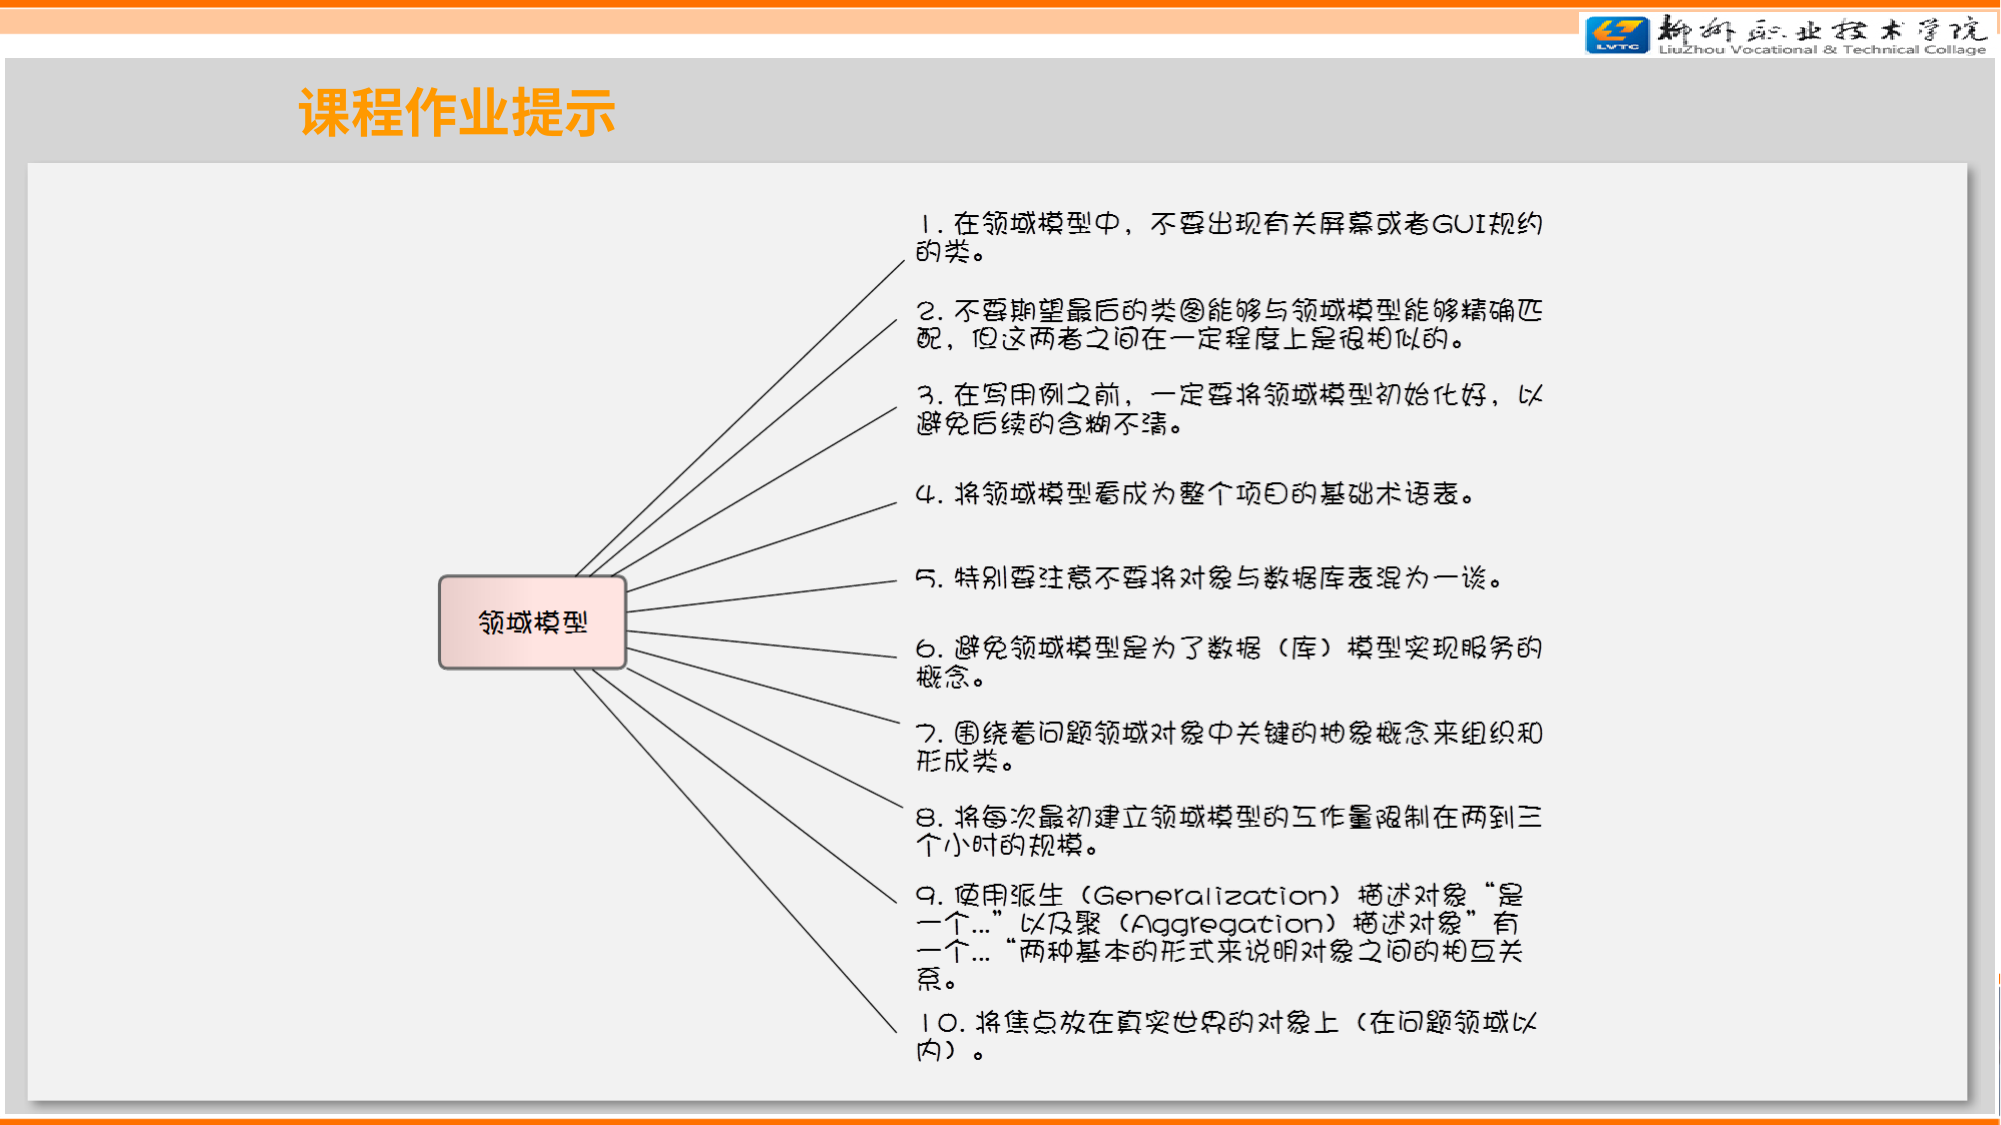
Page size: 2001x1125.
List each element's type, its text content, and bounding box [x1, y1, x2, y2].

picture [416, 190, 1584, 1099]
picture [0, 0, 2001, 1125]
text_box 课程作业提示 [282, 63, 1321, 156]
